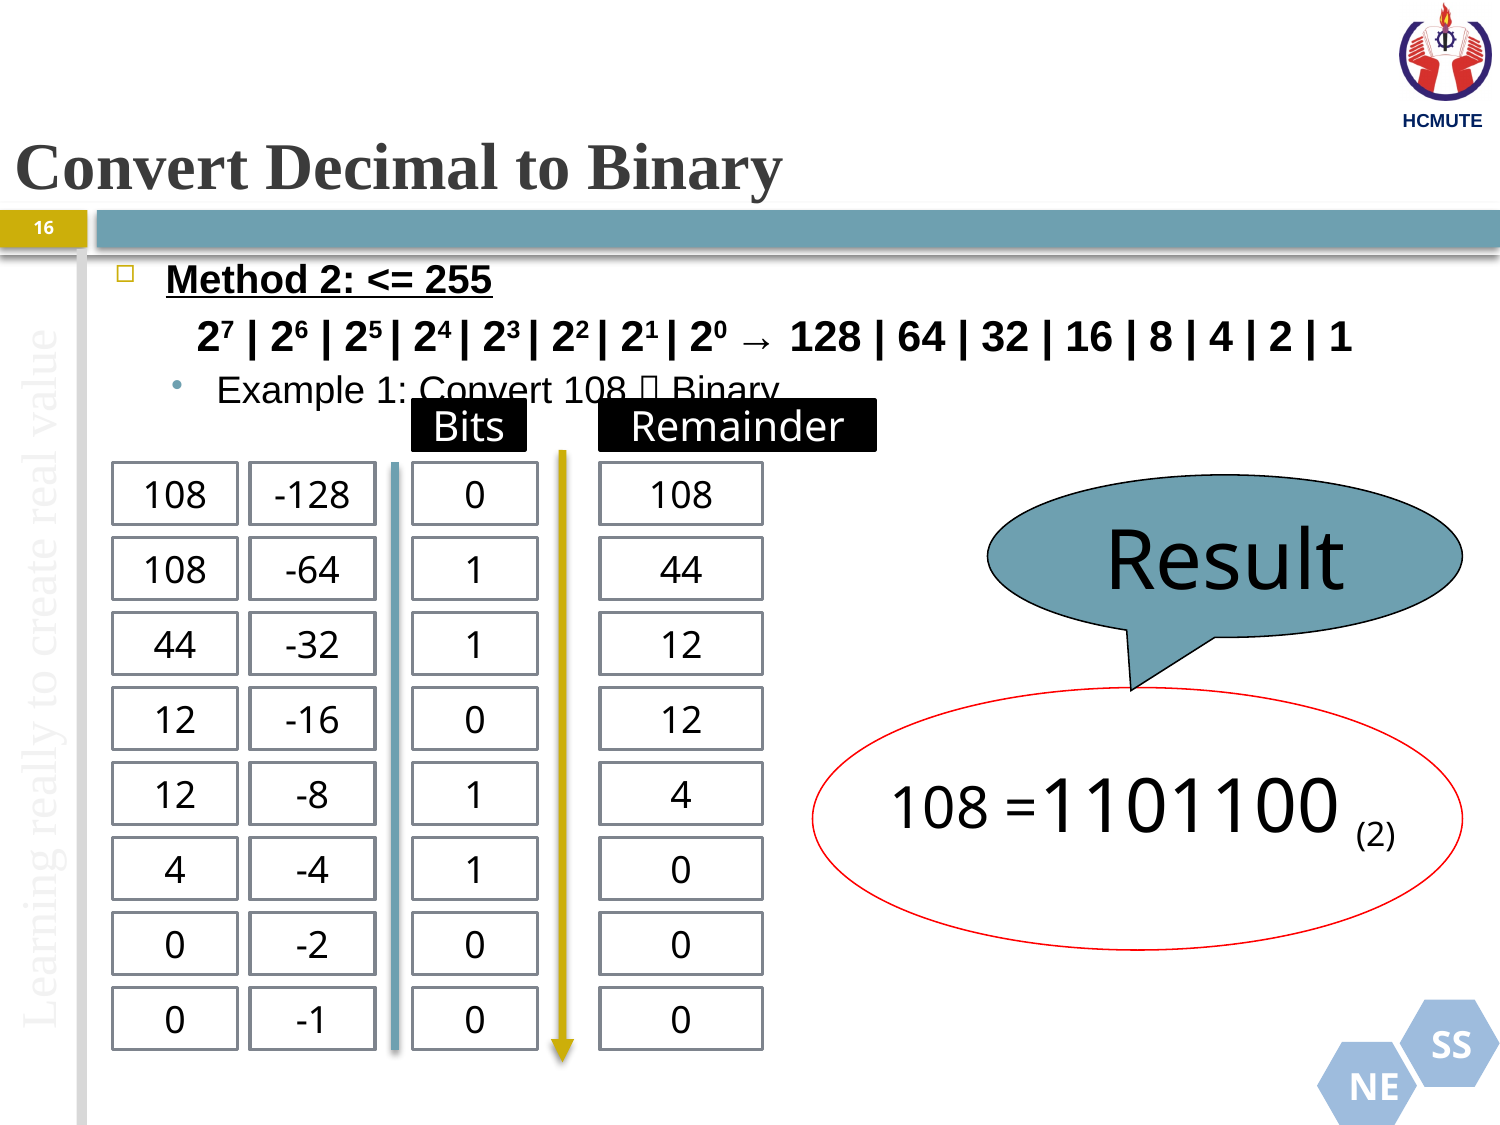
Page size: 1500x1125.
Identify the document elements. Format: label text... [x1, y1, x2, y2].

text_box -8 [248, 761, 377, 826]
text_box 12 [598, 686, 764, 751]
text_box Remainder [598, 398, 877, 452]
text_box 0 [411, 461, 539, 526]
title Convert Decimal to Binary [0, 112, 1500, 213]
text_box 0 [411, 911, 539, 976]
slide_number 16 [0, 208, 88, 249]
text_box [550, 449, 575, 1063]
text_box 1 [411, 536, 539, 601]
text_box 44 [111, 611, 239, 676]
text_box 1 [411, 761, 539, 826]
text_box 12 [111, 686, 239, 751]
text_box Result [987, 474, 1463, 691]
text_box -16 [248, 686, 377, 751]
text_box 12 [111, 761, 239, 826]
text_box -32 [248, 611, 377, 676]
text_box -4 [248, 836, 377, 901]
text_box 1 [411, 836, 539, 901]
text_box 4 [111, 836, 239, 901]
text_box 0 [598, 986, 764, 1051]
text_box 108 [111, 461, 239, 526]
text_box 44 [598, 536, 764, 601]
text_box 0 [598, 911, 764, 976]
text_box 0 [111, 911, 239, 976]
text_box [812, 687, 1463, 951]
text_box 0 [111, 986, 239, 1051]
text_box 108 [598, 461, 764, 526]
list Method 2: <= 255 27 | 26 | 25 | 24 | 23 | 22 | 21 | 20 → 128 | 64 | 32 | 16 | 8 | 4 | 2 | 1 Example 1: Convert 108  Binary [99, 245, 1463, 421]
text_box Bits [411, 398, 527, 452]
text_box 1 [411, 611, 539, 676]
text_box 108 [111, 536, 239, 601]
text_box 12 [598, 611, 764, 676]
text_box 0 [411, 986, 539, 1051]
text_box -64 [248, 536, 377, 601]
text_box -128 [248, 461, 377, 526]
text_box 1101100 (2) [1416, 750, 1438, 767]
picture [1399, 2, 1492, 101]
text_box 4 [598, 761, 764, 826]
text_box -2 [248, 911, 377, 976]
text_box 0 [411, 686, 539, 751]
text_box -1 [248, 986, 377, 1051]
text_box 0 [598, 836, 764, 901]
